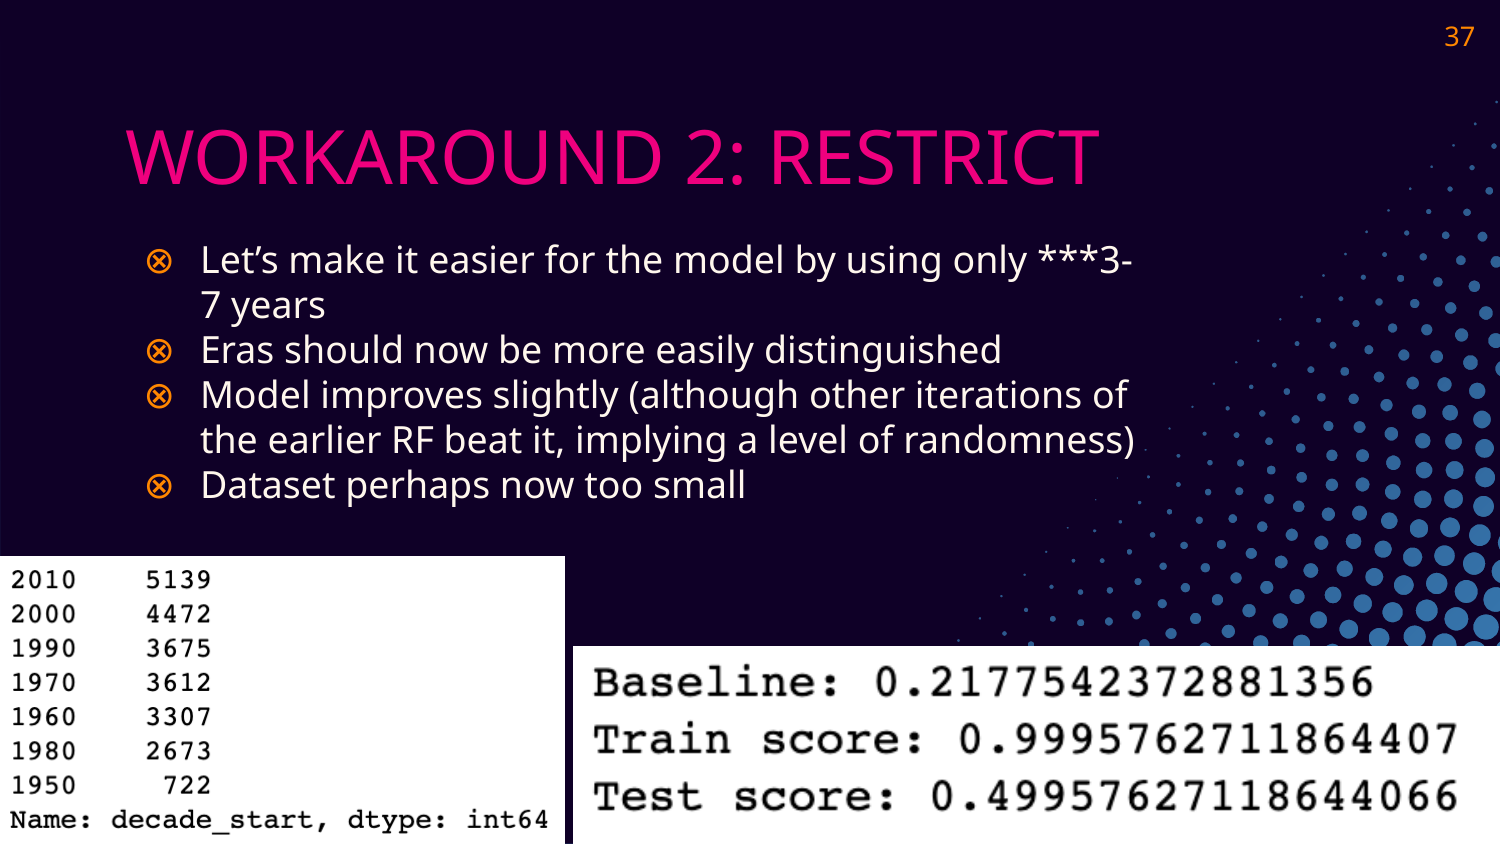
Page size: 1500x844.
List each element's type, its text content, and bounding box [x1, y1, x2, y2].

slide_number ‹#› [1385, 5, 1476, 71]
list Let’s make it easier for the model by using only ***3-7 years Eras should now be more easily distinguished Model improves slightly (although other iterations of the earlier RF beat it, implying a level of randomness) Dataset perhaps now too small [125, 236, 1152, 524]
picture [0, 556, 565, 844]
picture [572, 646, 1500, 844]
title WORKAROUND 2: RESTRICT [125, 58, 1279, 200]
